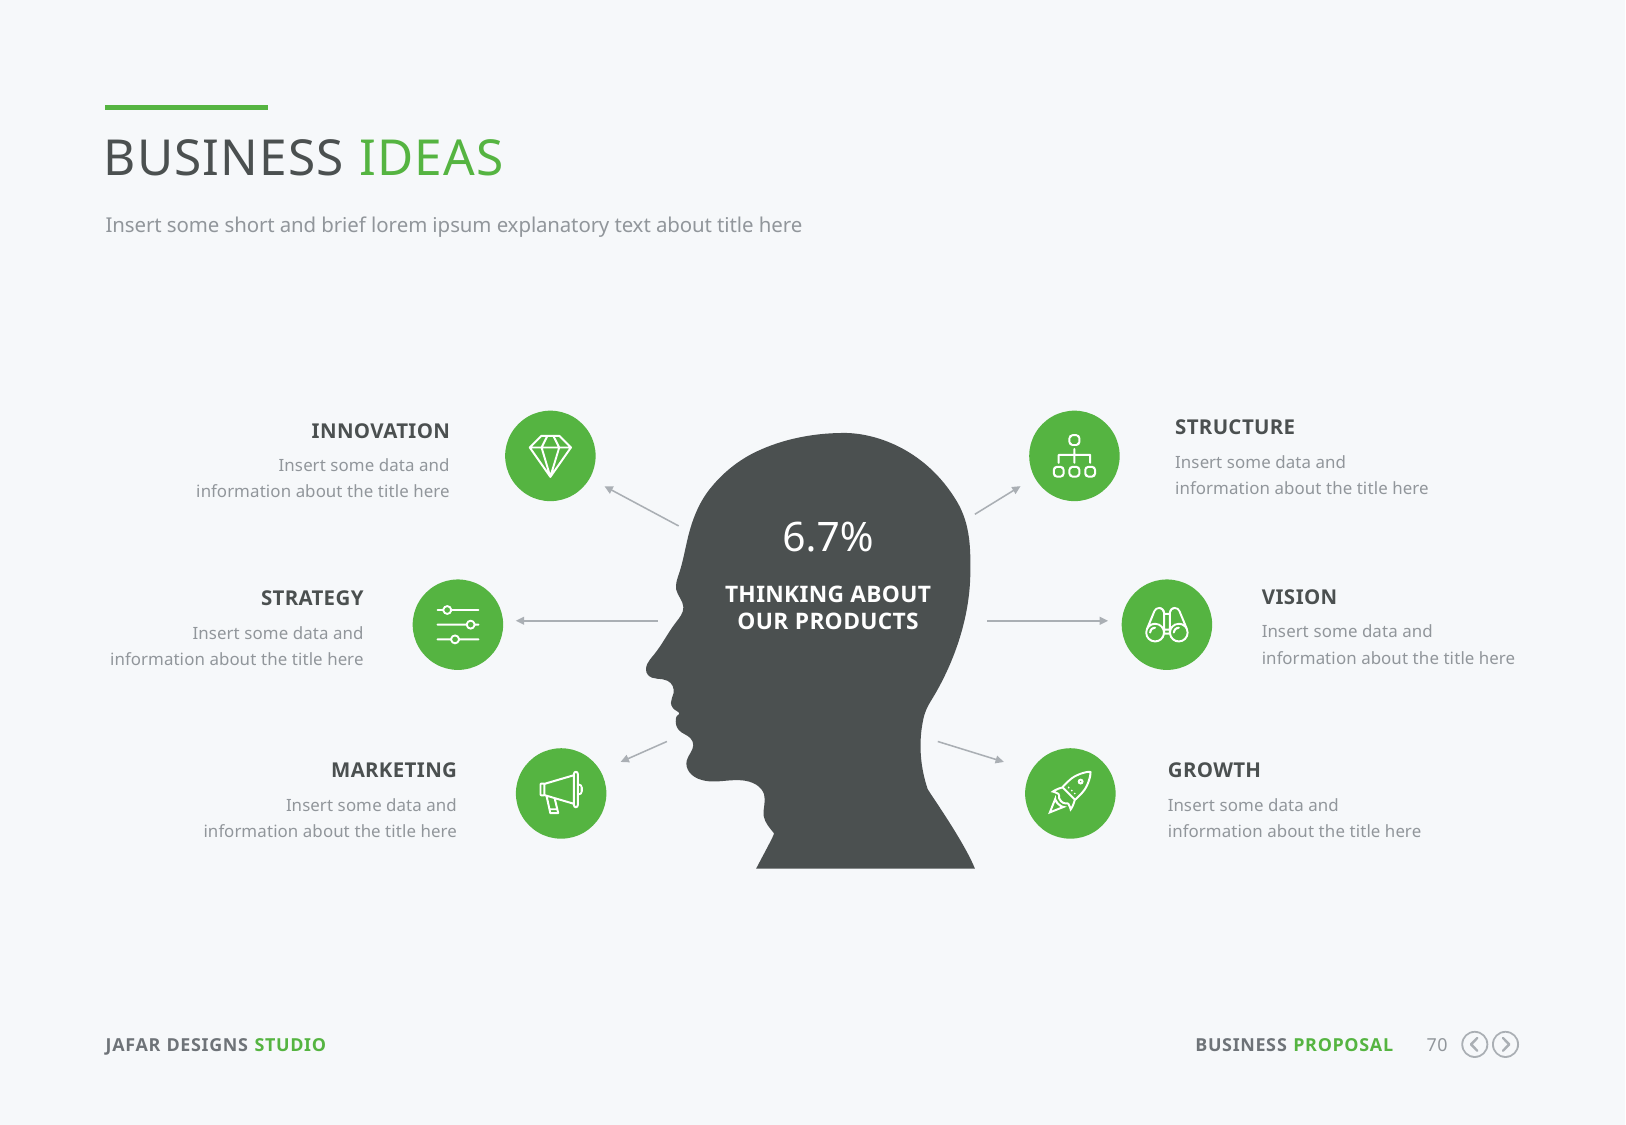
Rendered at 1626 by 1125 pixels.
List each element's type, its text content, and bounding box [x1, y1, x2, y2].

list Insert some short and brief lorem ipsum explanatory text about title here [105, 209, 1519, 241]
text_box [194, 417, 450, 503]
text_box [1167, 757, 1424, 842]
text_box Thinking about our products [714, 579, 942, 634]
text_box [1175, 414, 1431, 499]
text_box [1261, 584, 1518, 669]
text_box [505, 410, 596, 502]
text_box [1025, 748, 1116, 839]
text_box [108, 585, 364, 670]
text_box 6.7% [714, 511, 942, 560]
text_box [604, 486, 679, 526]
text_box [646, 432, 975, 869]
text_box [974, 486, 1021, 515]
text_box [412, 579, 504, 670]
list Business ideas [103, 125, 1518, 188]
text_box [1121, 579, 1213, 670]
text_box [515, 748, 607, 839]
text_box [620, 741, 667, 762]
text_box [1029, 410, 1120, 502]
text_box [201, 757, 458, 842]
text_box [937, 741, 1004, 762]
